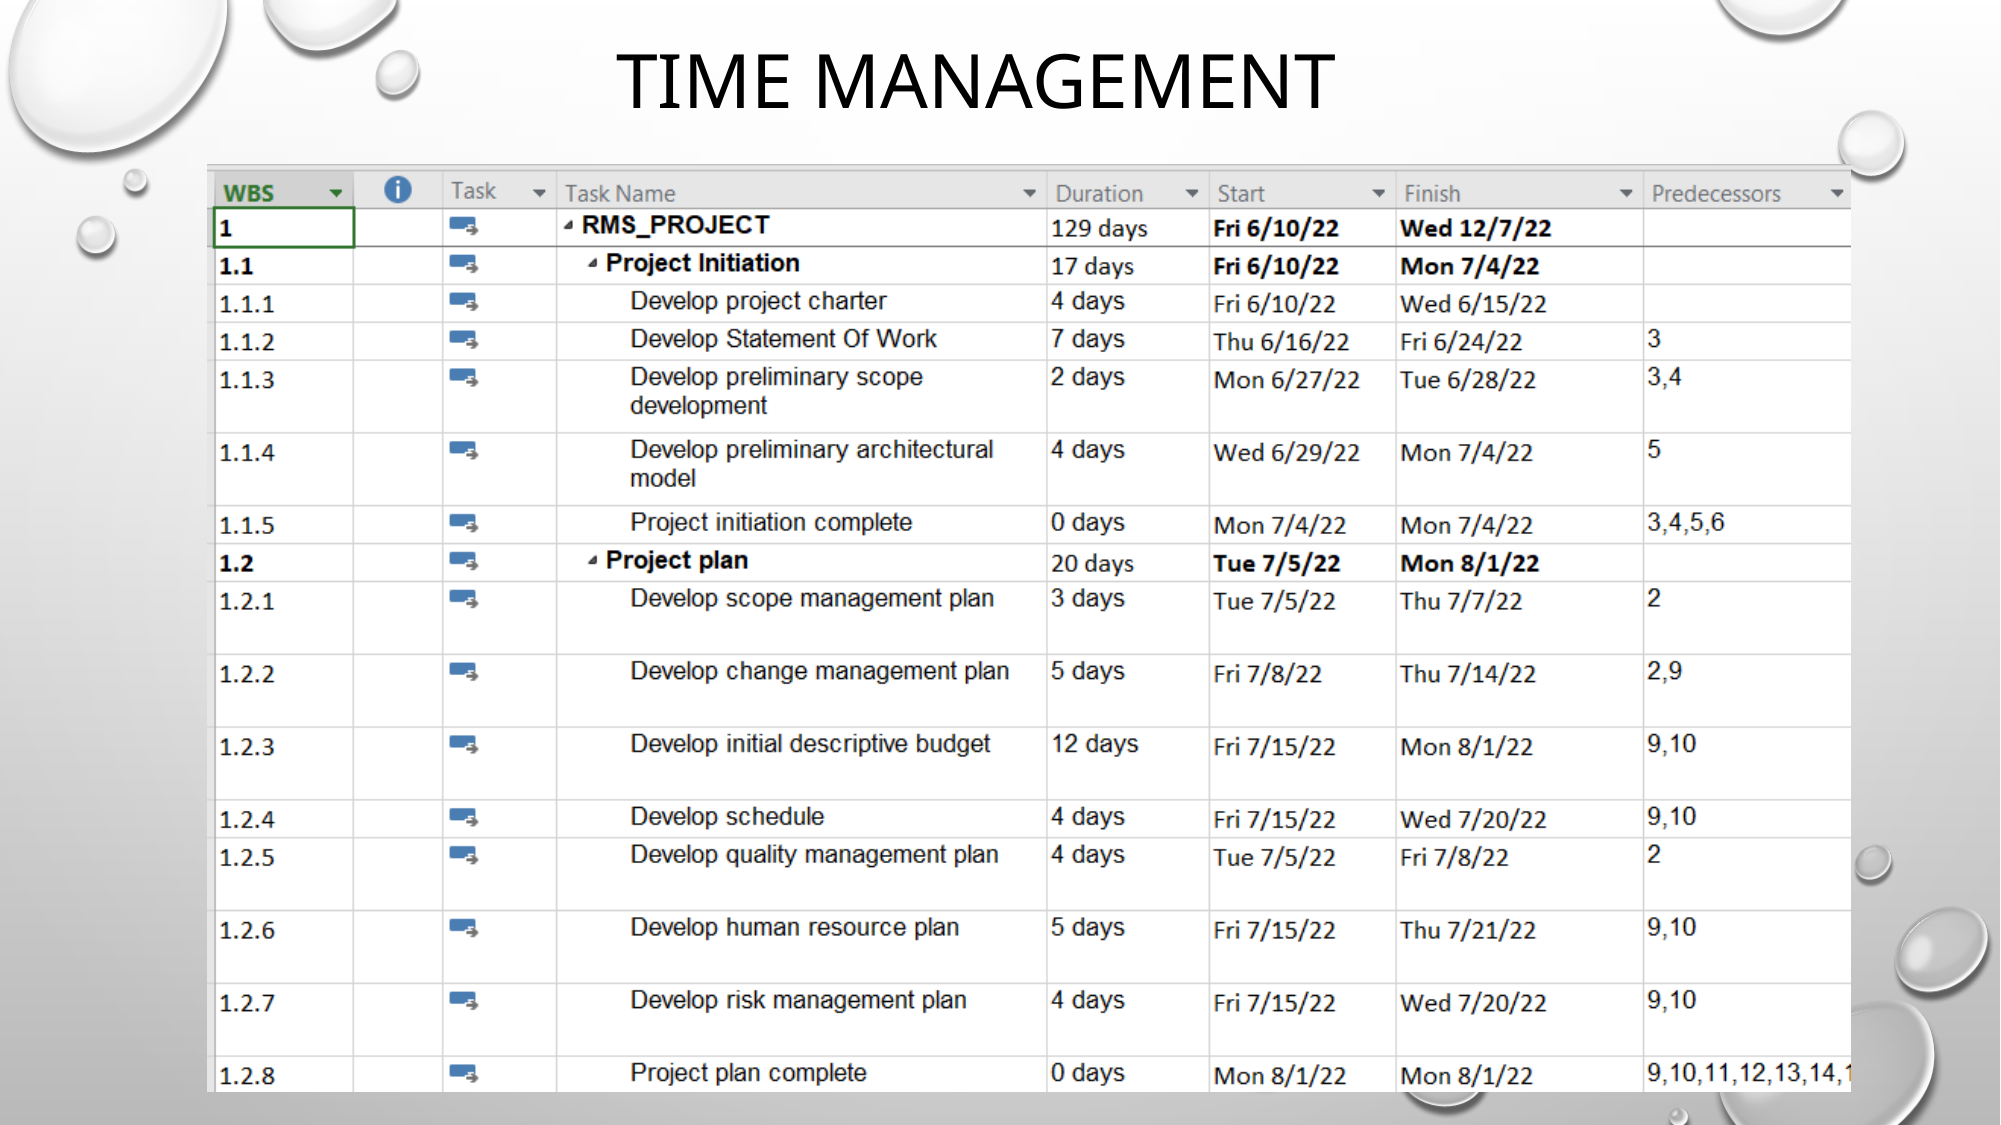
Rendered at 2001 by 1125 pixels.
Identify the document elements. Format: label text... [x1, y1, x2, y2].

title TIME MANAGEMENT [126, 33, 1827, 134]
picture [0, 0, 2000, 1125]
